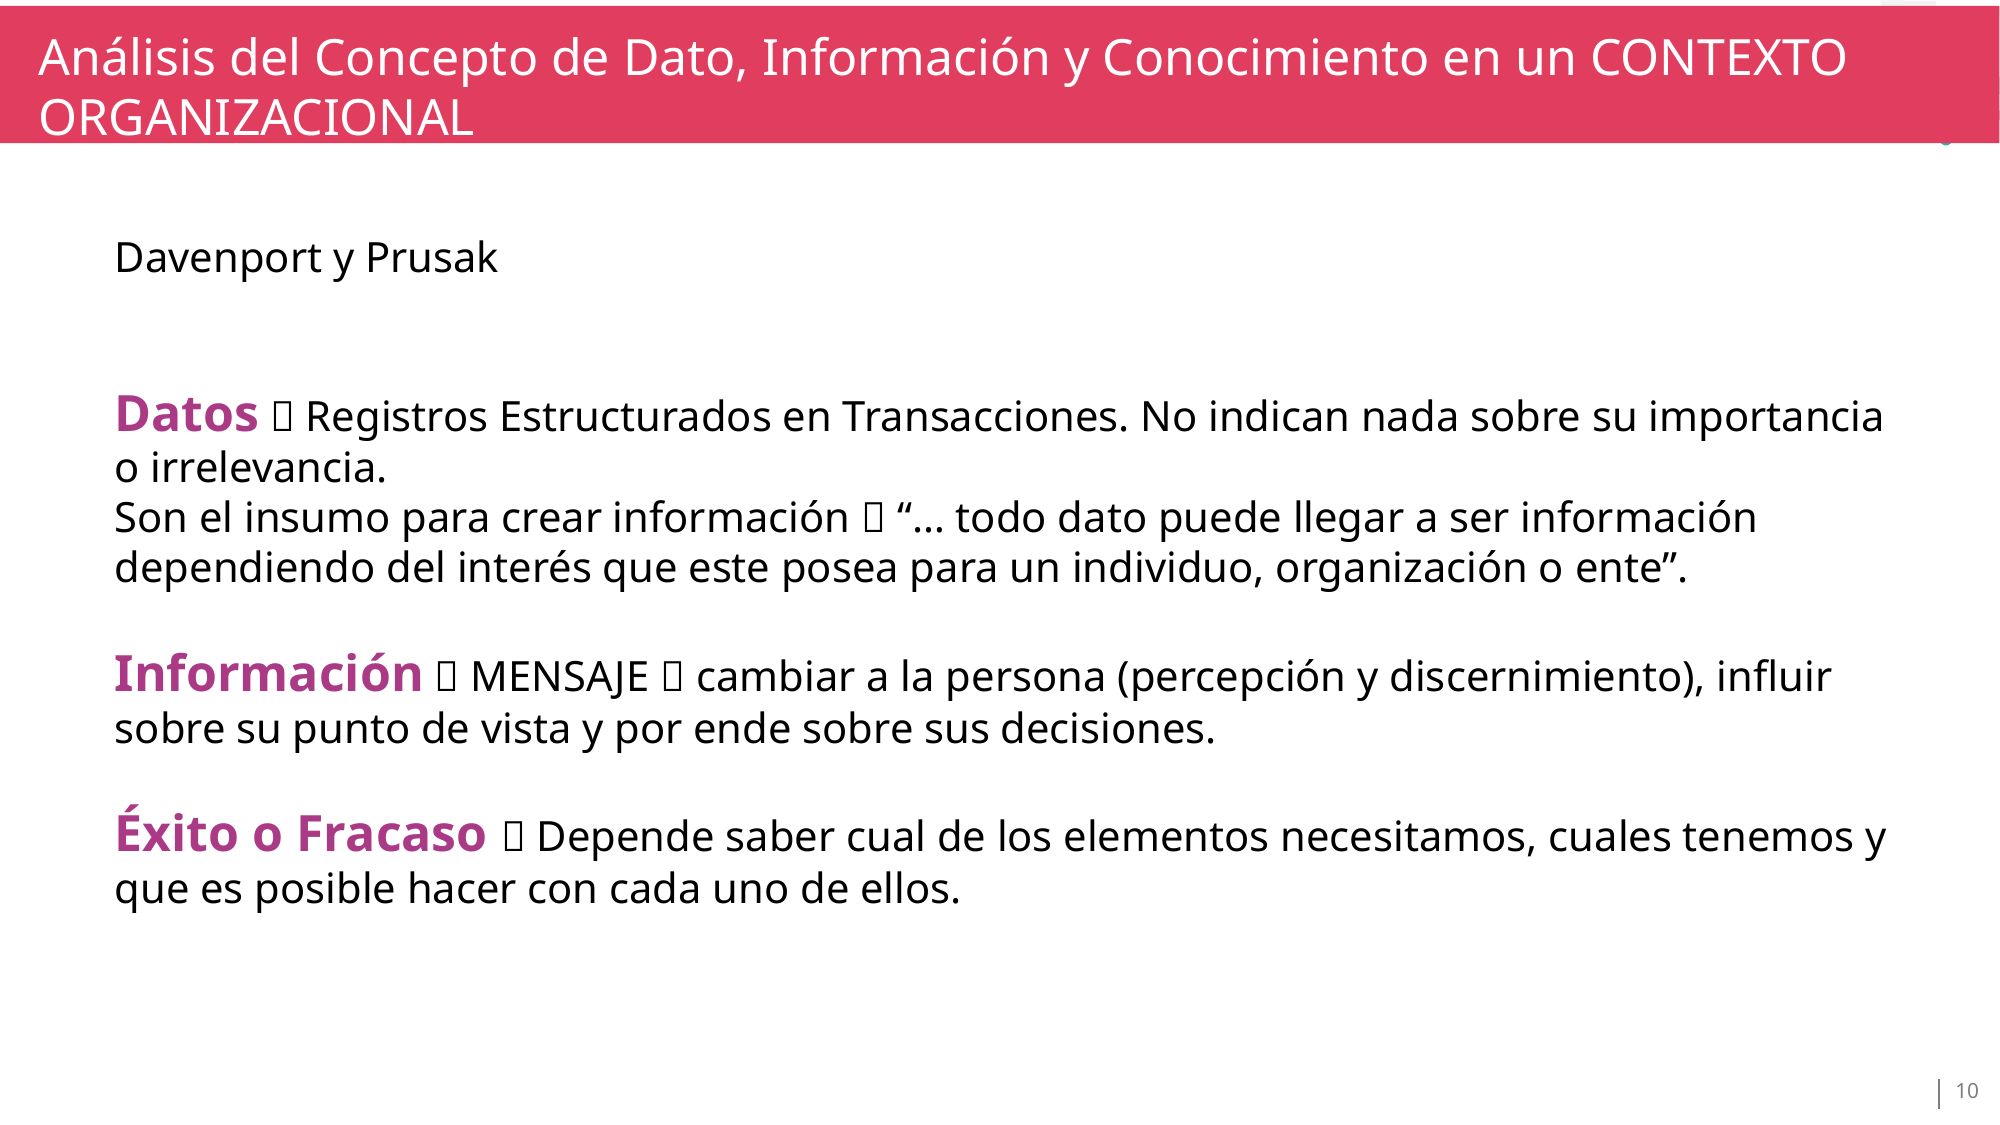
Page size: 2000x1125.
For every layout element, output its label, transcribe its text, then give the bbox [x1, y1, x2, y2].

text_box TÍTULO [42, 144, 257, 151]
text_box Análisis del Concepto de Dato, Información y Conocimiento en un CONTEXTO ORGANIZACIONAL [18, 5, 1942, 102]
text_box [0, 5, 2000, 144]
text_box Davenport y Prusak Datos  Registros Estructurados en Transacciones. No indican nada sobre su importancia o irrelevancia. Son el insumo para crear información  “… todo dato puede llegar a ser información dependiendo del interés que este posea para un individuo, organización o ente”. Información  MENSAJE  cambiar a la persona (percepción y discernimiento), influir sobre su punto de vista y por ende sobre sus decisiones. Éxito o Fracaso  Depende saber cual de los elementos necesitamos, cuales tenemos y que es posible hacer con cada uno de ellos. [99, 223, 1914, 967]
